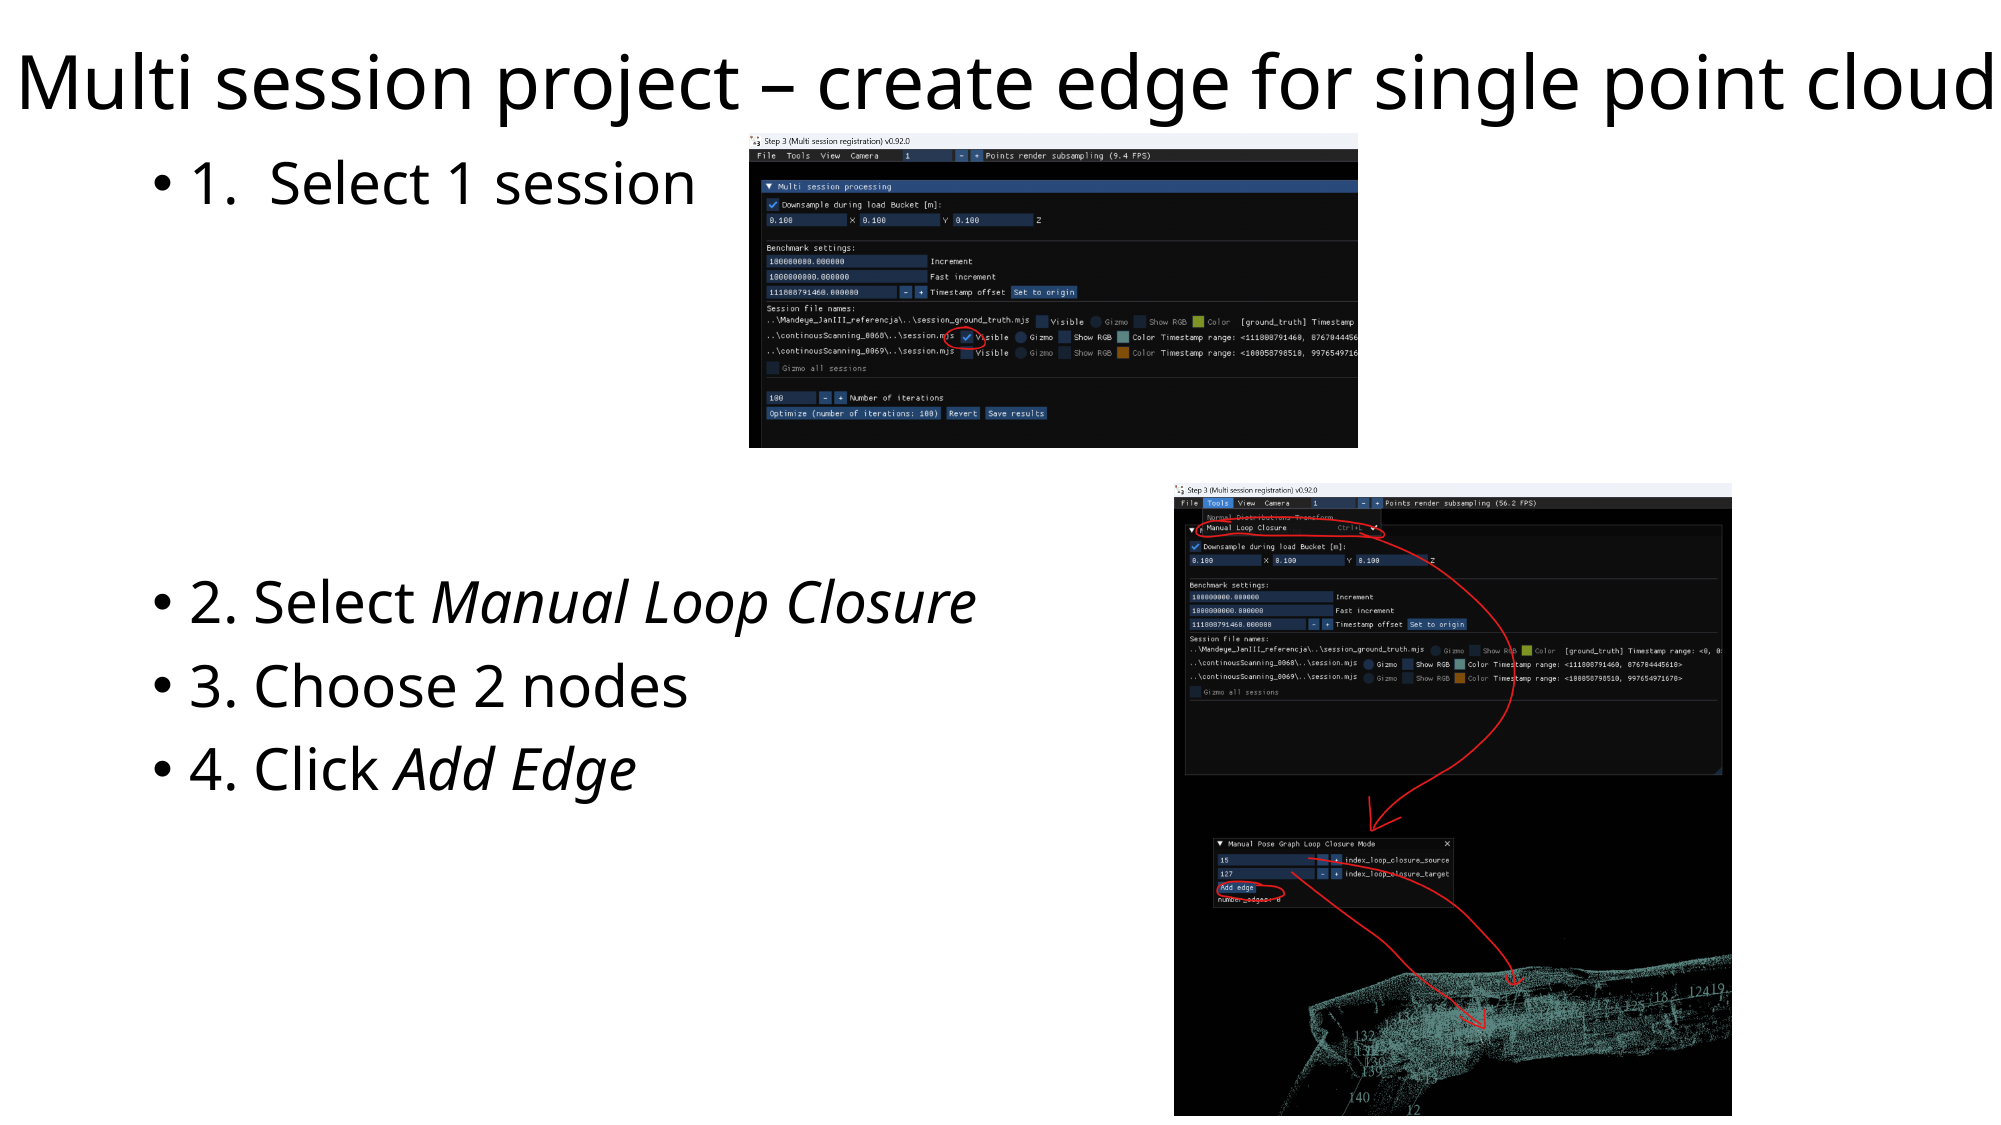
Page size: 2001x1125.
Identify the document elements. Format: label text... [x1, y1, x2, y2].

title Multi session project – create edge for single point cloud [0, 0, 2000, 194]
list 1. Select 1 session 2. Select Manual Loop Closure 3. Choose 2 nodes 4. Click Add Edge [137, 147, 1863, 1103]
picture [1174, 482, 1733, 1116]
picture [748, 133, 1359, 448]
